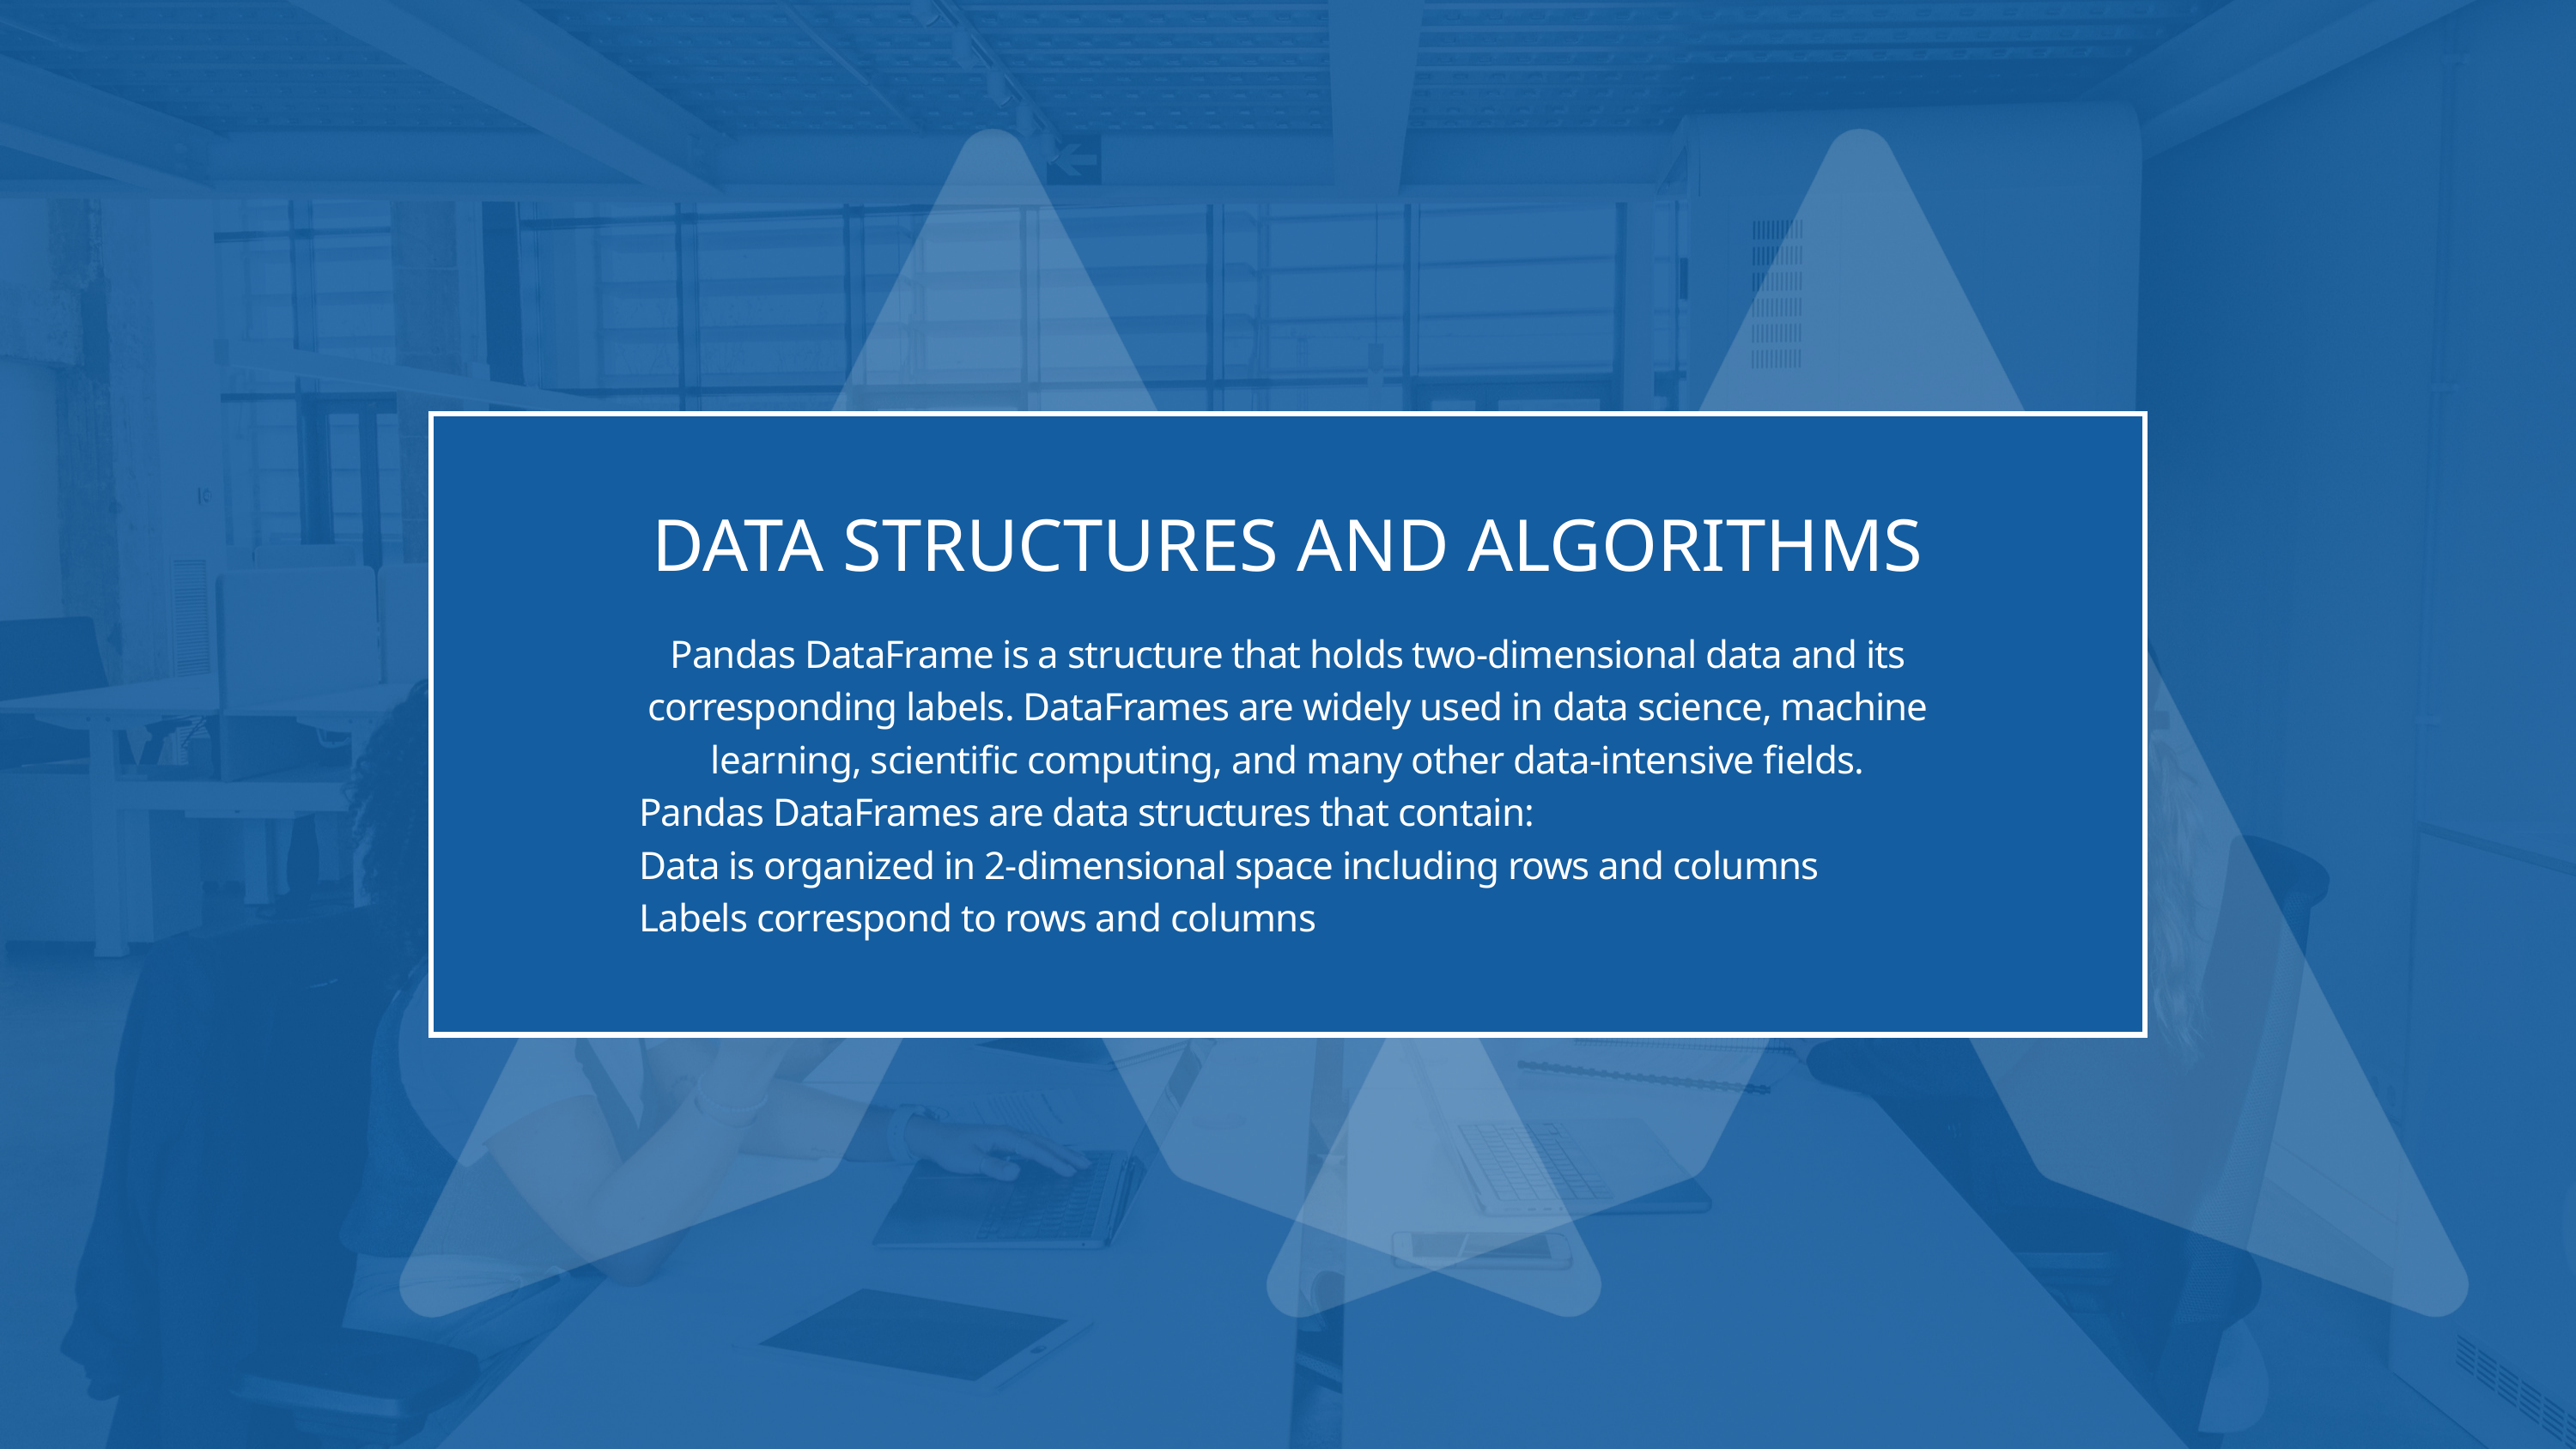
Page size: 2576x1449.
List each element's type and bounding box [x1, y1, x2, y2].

text_box [0, 0, 2576, 1449]
text_box [430, 413, 2145, 1035]
text_box [1612, 123, 2479, 1326]
text_box [390, 123, 1612, 1326]
